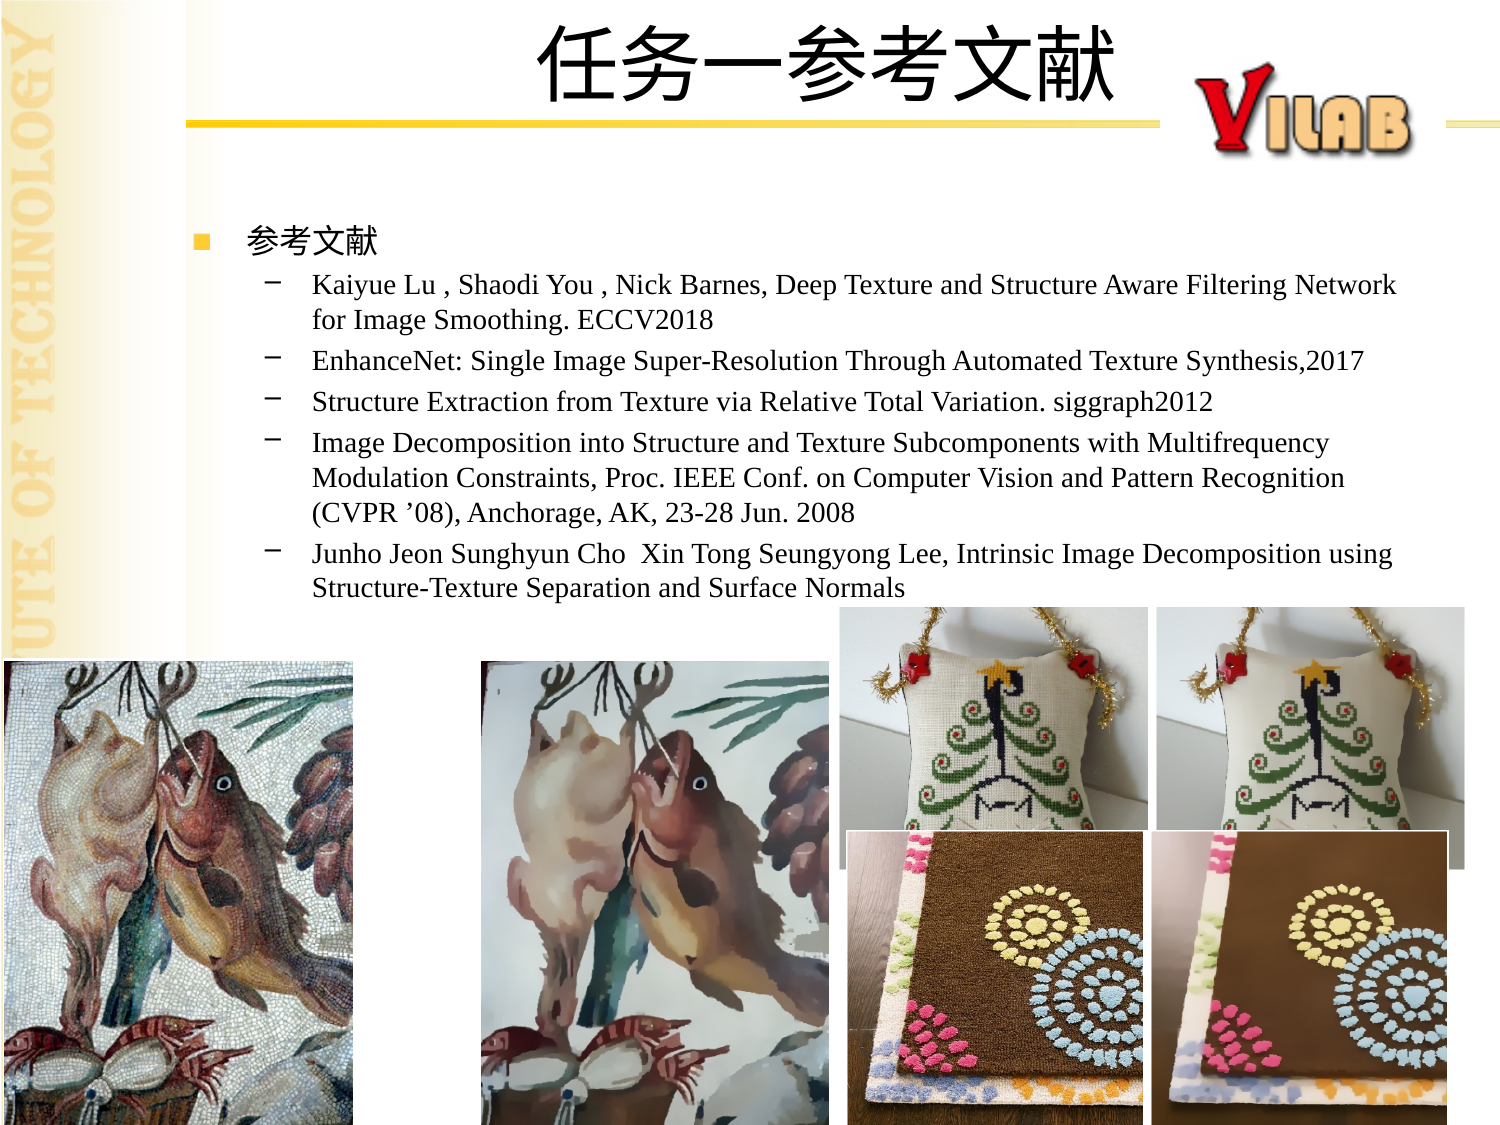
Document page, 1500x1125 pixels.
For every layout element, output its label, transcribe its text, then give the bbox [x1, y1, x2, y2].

picture [1160, 113, 1446, 174]
picture [0, 0, 833, 1125]
picture [189, 229, 210, 250]
title 任务一参考文献 [189, 12, 1465, 113]
list 参考文献 Kaiyue Lu , Shaodi You , Nick Barnes, Deep Texture and Structure Aware Filtering Network for Image Smoothing. ECCV2018 EnhanceNet: Single Image Super-Resolution Through Automated Texture Synthesis,2017 Structure Extraction from Texture via Relative Total Variation. siggraph2012 Image Decomposition into Structure and Texture Subcomponents with Multifrequency Modulation Constraints, Proc. IEEE Conf. on Computer Vision and Pattern Recognition (CVPR ’08), Anchorage, AK, 23-28 Jun. 2008 Junho Jeon Sunghyun Cho Xin Tong Seungyong Lee, Intrinsic Image Decomposition using Structure-Texture Separation and Surface Normals [174, 212, 1450, 657]
picture [838, 607, 1465, 1125]
